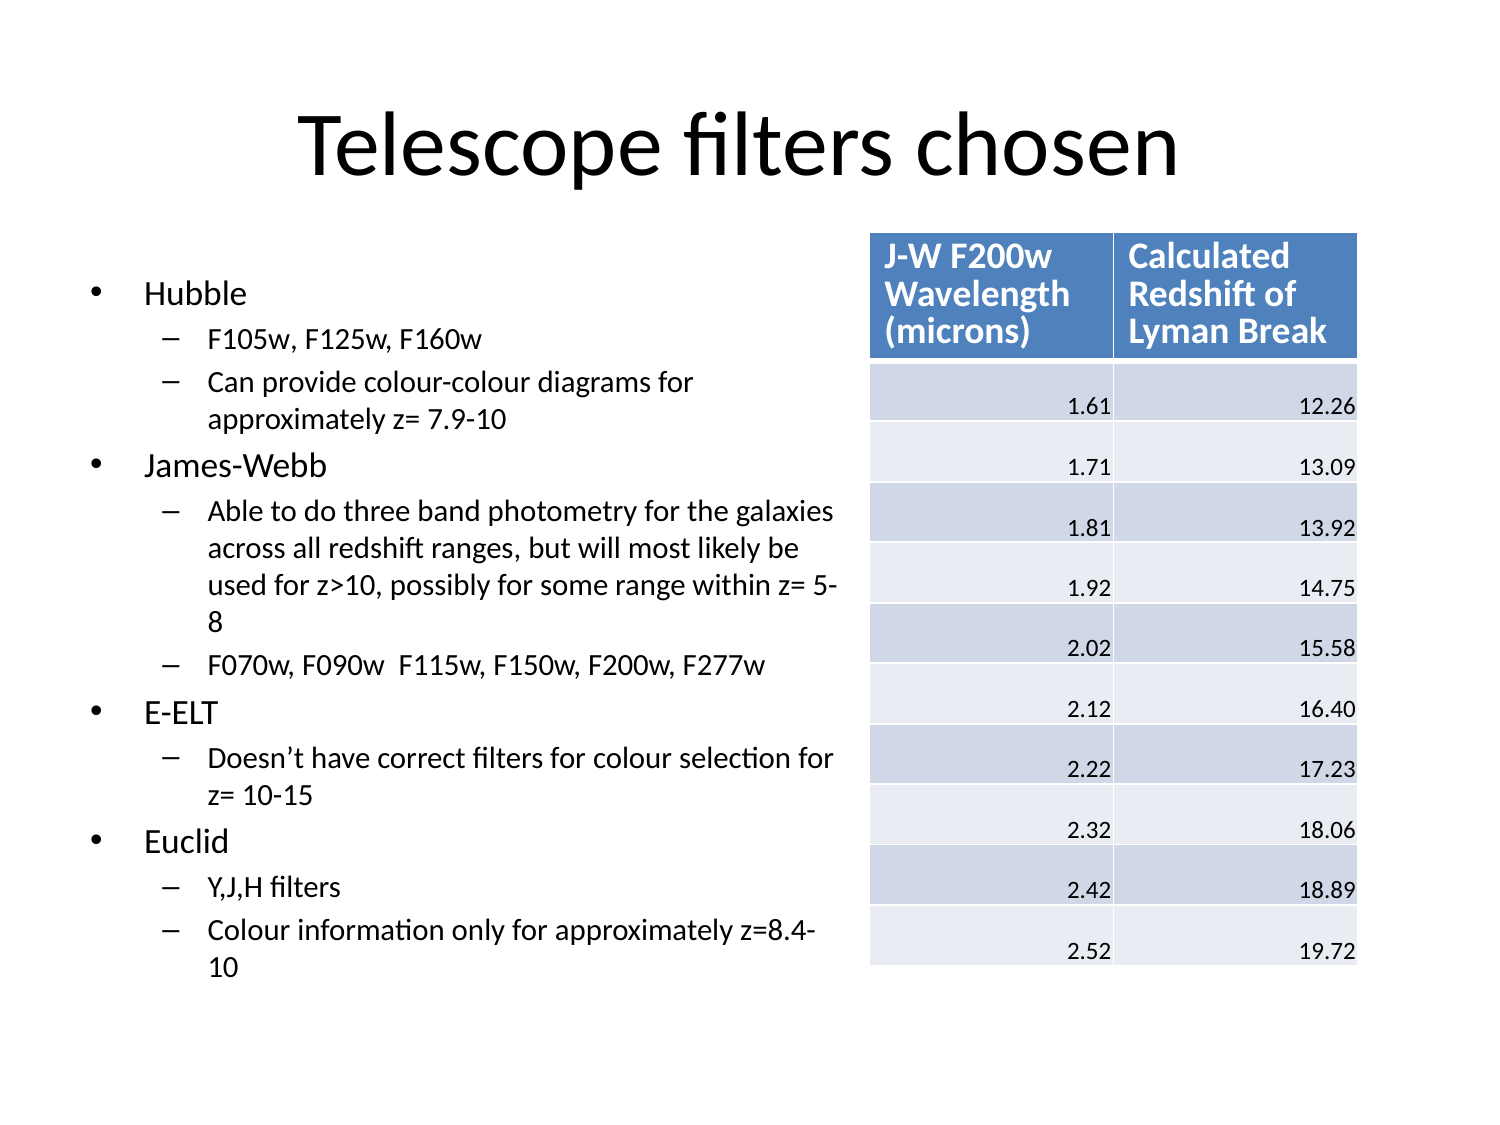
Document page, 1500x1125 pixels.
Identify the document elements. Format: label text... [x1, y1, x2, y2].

table_cell 18.06 [1114, 785, 1357, 844]
table_cell 2.02 [870, 604, 1113, 662]
table_cell 14.75 [1114, 543, 1357, 602]
table_cell 13.09 [1114, 422, 1357, 481]
table_cell 1.61 [870, 364, 1113, 420]
table_header J-W F200w Wavelength (microns) [870, 233, 1113, 358]
table_header Calculated Redshift of Lyman Break [1114, 233, 1357, 358]
table_cell 18.89 [1114, 845, 1357, 904]
table_cell 2.22 [870, 725, 1113, 783]
table_cell 19.72 [1114, 906, 1357, 965]
table_cell 17.23 [1114, 725, 1357, 783]
title Telescope filters chosen [75, 45, 1425, 233]
table_cell 1.81 [870, 483, 1113, 541]
table_cell 1.71 [870, 422, 1113, 481]
table_cell 16.40 [1114, 664, 1357, 723]
table_cell 13.92 [1114, 483, 1357, 541]
table_cell 12.26 [1114, 364, 1357, 420]
table_cell 2.42 [870, 845, 1113, 904]
table_cell 2.12 [870, 664, 1113, 723]
list Hubble F105w, F125w, F160w Can provide colour-colour diagrams for approximately z= 7.9-10 James-Webb Able to do three band photometry for the galaxies across all redshift ranges, but will most likely be used for z>10, possibly for some range within z= 5-8 F070w, F090w F115w, F150w, F200w, F277w E-ELT Doesn’t have correct filters for colour selection for z= 10-15 Euclid Y,J,H filters Colour information only for approximately z=8.4-10 [75, 262, 857, 1005]
table_cell 2.52 [870, 906, 1113, 965]
table_cell 2.32 [870, 785, 1113, 844]
table_cell 15.58 [1114, 604, 1357, 662]
table_cell 1.92 [870, 543, 1113, 602]
